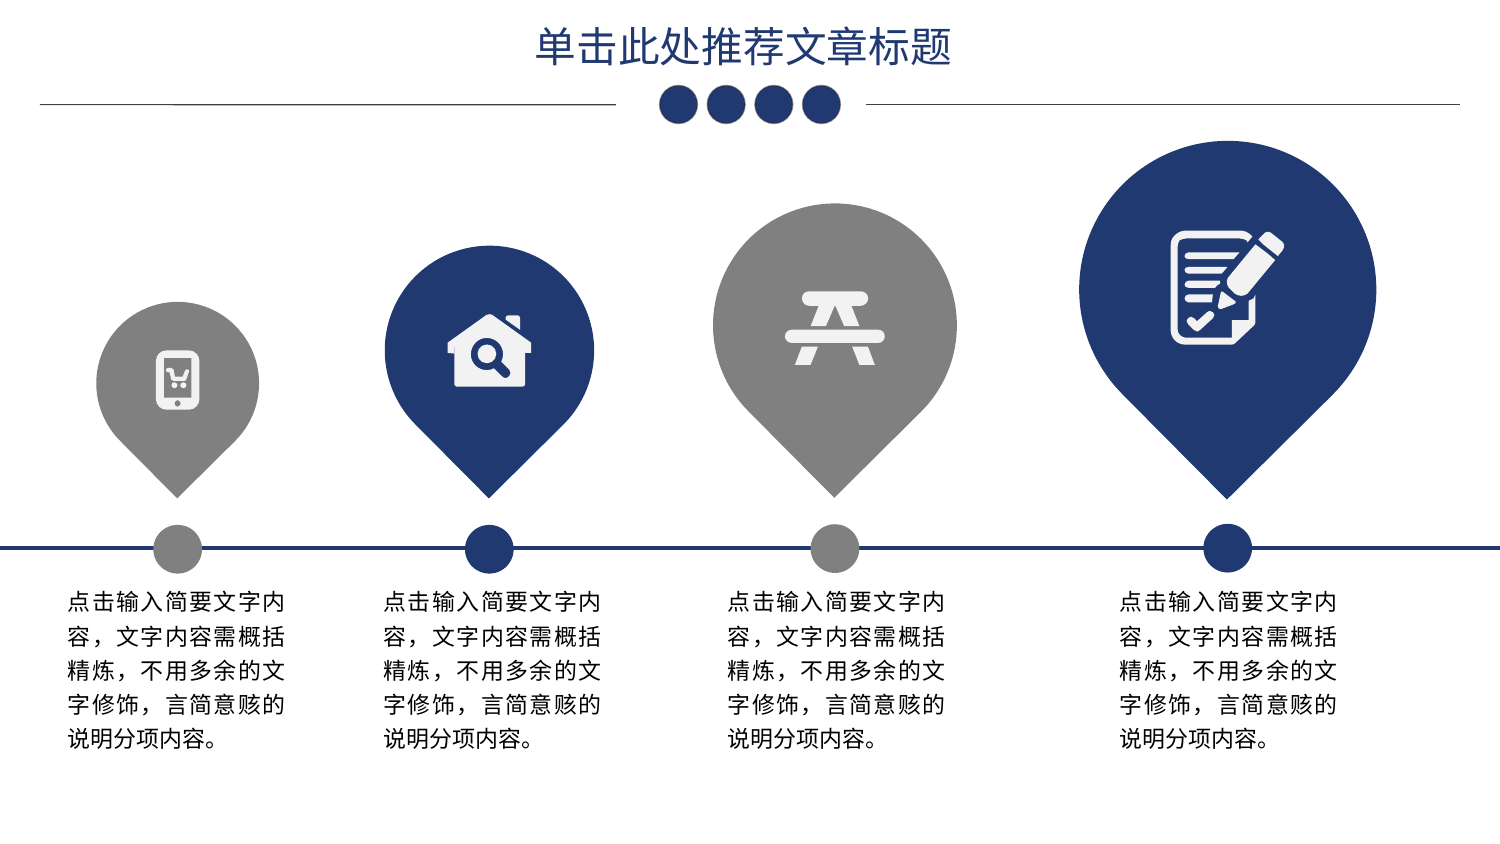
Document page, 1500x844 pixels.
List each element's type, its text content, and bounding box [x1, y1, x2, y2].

text_box [463, 549, 515, 573]
text_box [383, 244, 596, 500]
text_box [447, 314, 532, 387]
text_box 点击输入简要文字内容，文字内容需概括精炼，不用多余的文字修饰，言简意赅的说明分项内容。 [712, 573, 961, 760]
text_box 点击输入简要文字内容，文字内容需概括精炼，不用多余的文字修饰，言简意赅的说明分项内容。 [1105, 573, 1353, 760]
text_box [1078, 139, 1378, 502]
text_box [1202, 549, 1254, 573]
text_box [95, 300, 261, 500]
text_box [711, 202, 958, 500]
text_box [809, 549, 861, 573]
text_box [1170, 230, 1285, 345]
text_box 点击输入简要文字内容，文字内容需概括精炼，不用多余的文字修饰，言简意赅的说明分项内容。 [368, 573, 617, 760]
text_box [809, 523, 861, 548]
text_box [152, 523, 203, 548]
text_box 点击输入简要文字内容，文字内容需概括精炼，不用多余的文字修饰，言简意赅的说明分项内容。 [53, 573, 301, 760]
text_box 单击此处推荐文章标题 [519, 12, 968, 78]
text_box [1202, 522, 1254, 548]
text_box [659, 85, 841, 124]
text_box [463, 523, 515, 548]
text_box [155, 350, 200, 410]
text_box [784, 291, 885, 365]
text_box [152, 549, 204, 573]
